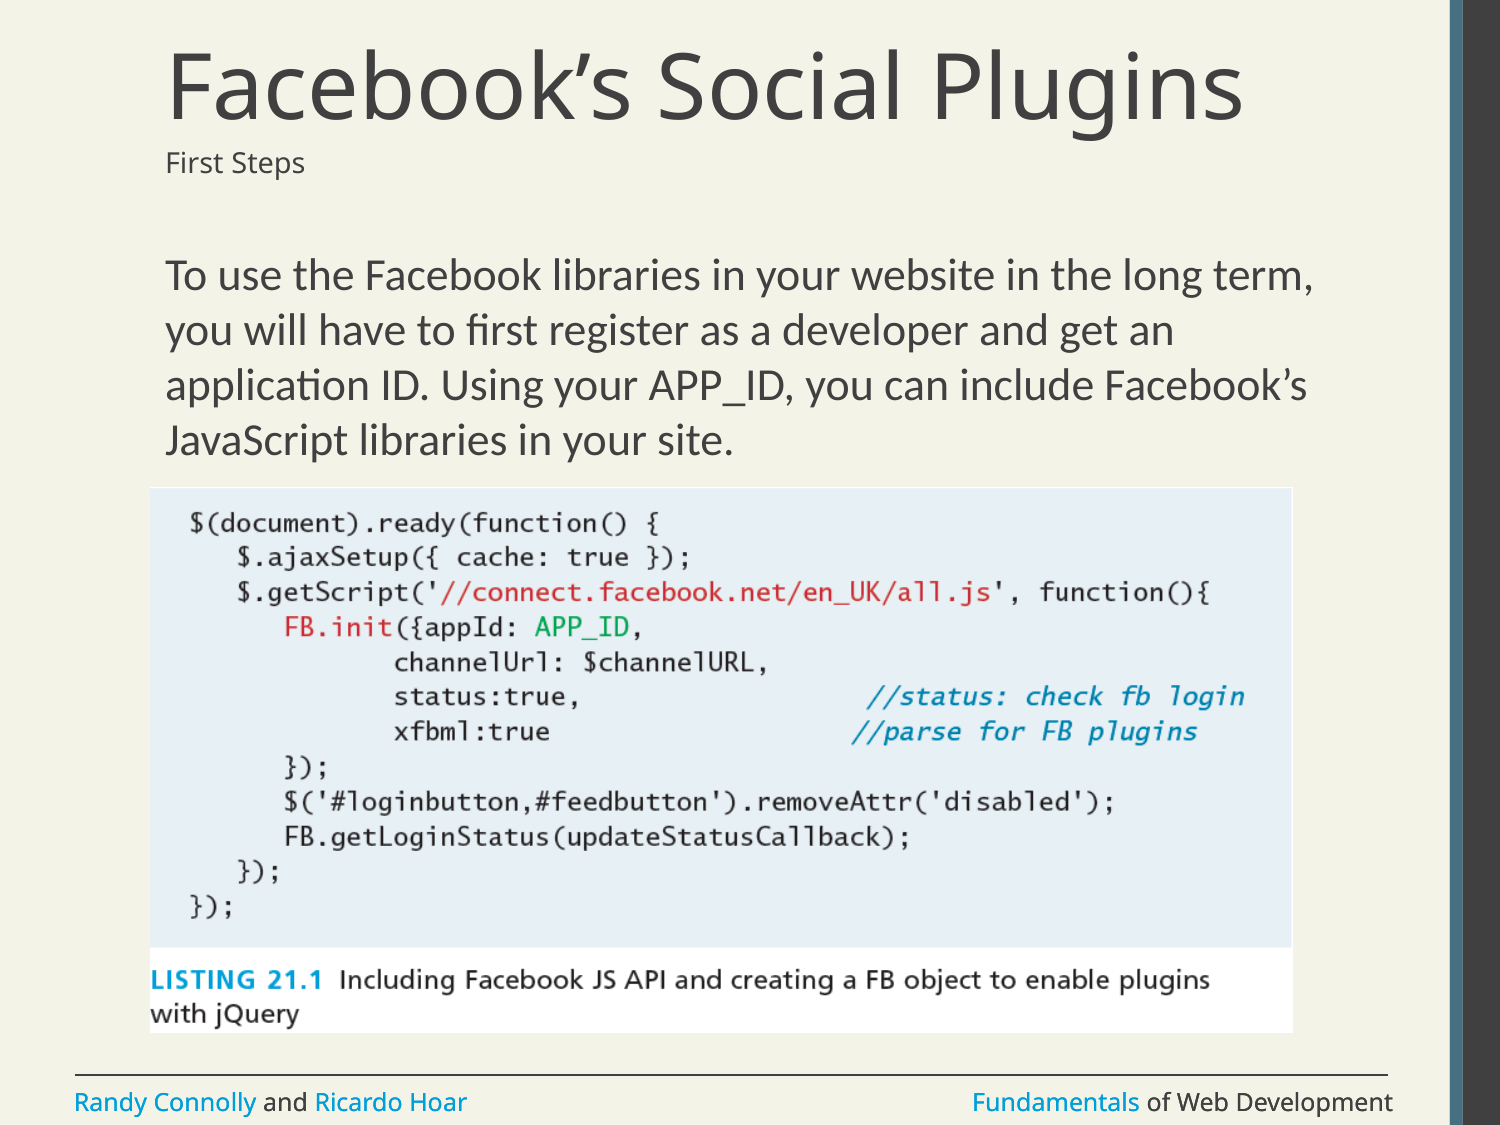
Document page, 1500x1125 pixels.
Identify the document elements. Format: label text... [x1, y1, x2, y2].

list To use the Facebook libraries in your website in the long term, you will have to first register as a developer and get an application ID. Using your APP_ID, you can include Facebook’s JavaScript libraries in your site. [150, 237, 1363, 1013]
list First Steps [150, 137, 1200, 188]
title Facebook’s Social Plugins [150, 20, 1425, 188]
picture [149, 487, 1293, 1034]
